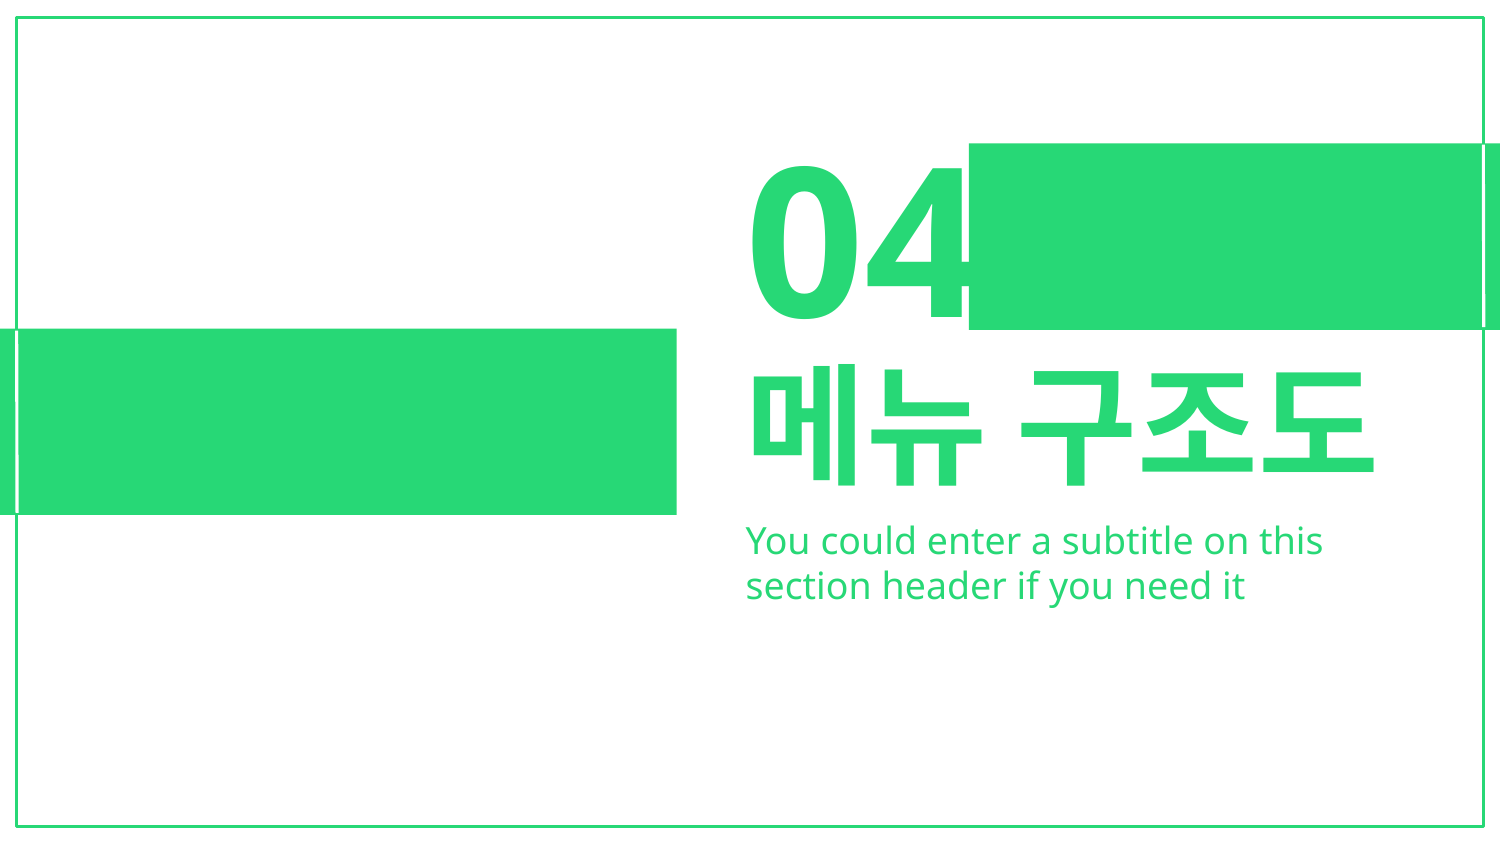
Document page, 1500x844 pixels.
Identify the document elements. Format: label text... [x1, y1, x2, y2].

title 04 [730, 157, 1004, 312]
subtitle You could enter a subtitle on this section header if you need it [730, 518, 1360, 623]
title 메뉴 구조도 [730, 320, 1440, 523]
